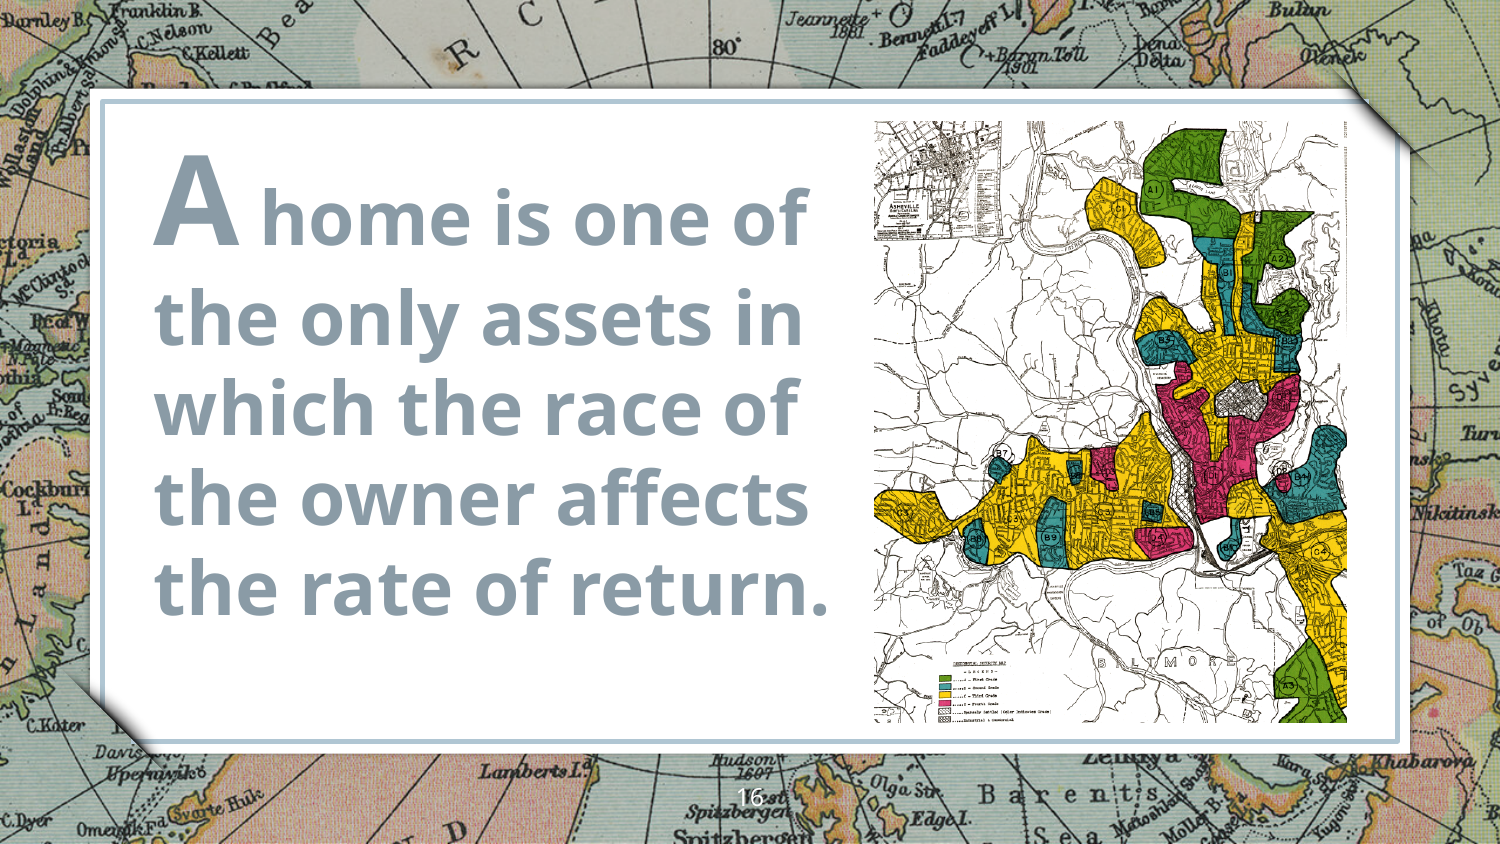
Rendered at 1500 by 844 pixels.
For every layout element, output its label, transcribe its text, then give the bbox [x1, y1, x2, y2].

picture [0, 0, 1500, 844]
title A home is one of the only assets in which the race of the owner affects the rate of return. [153, 590, 860, 781]
picture [874, 120, 1347, 723]
slide_number 16 [705, 753, 795, 844]
